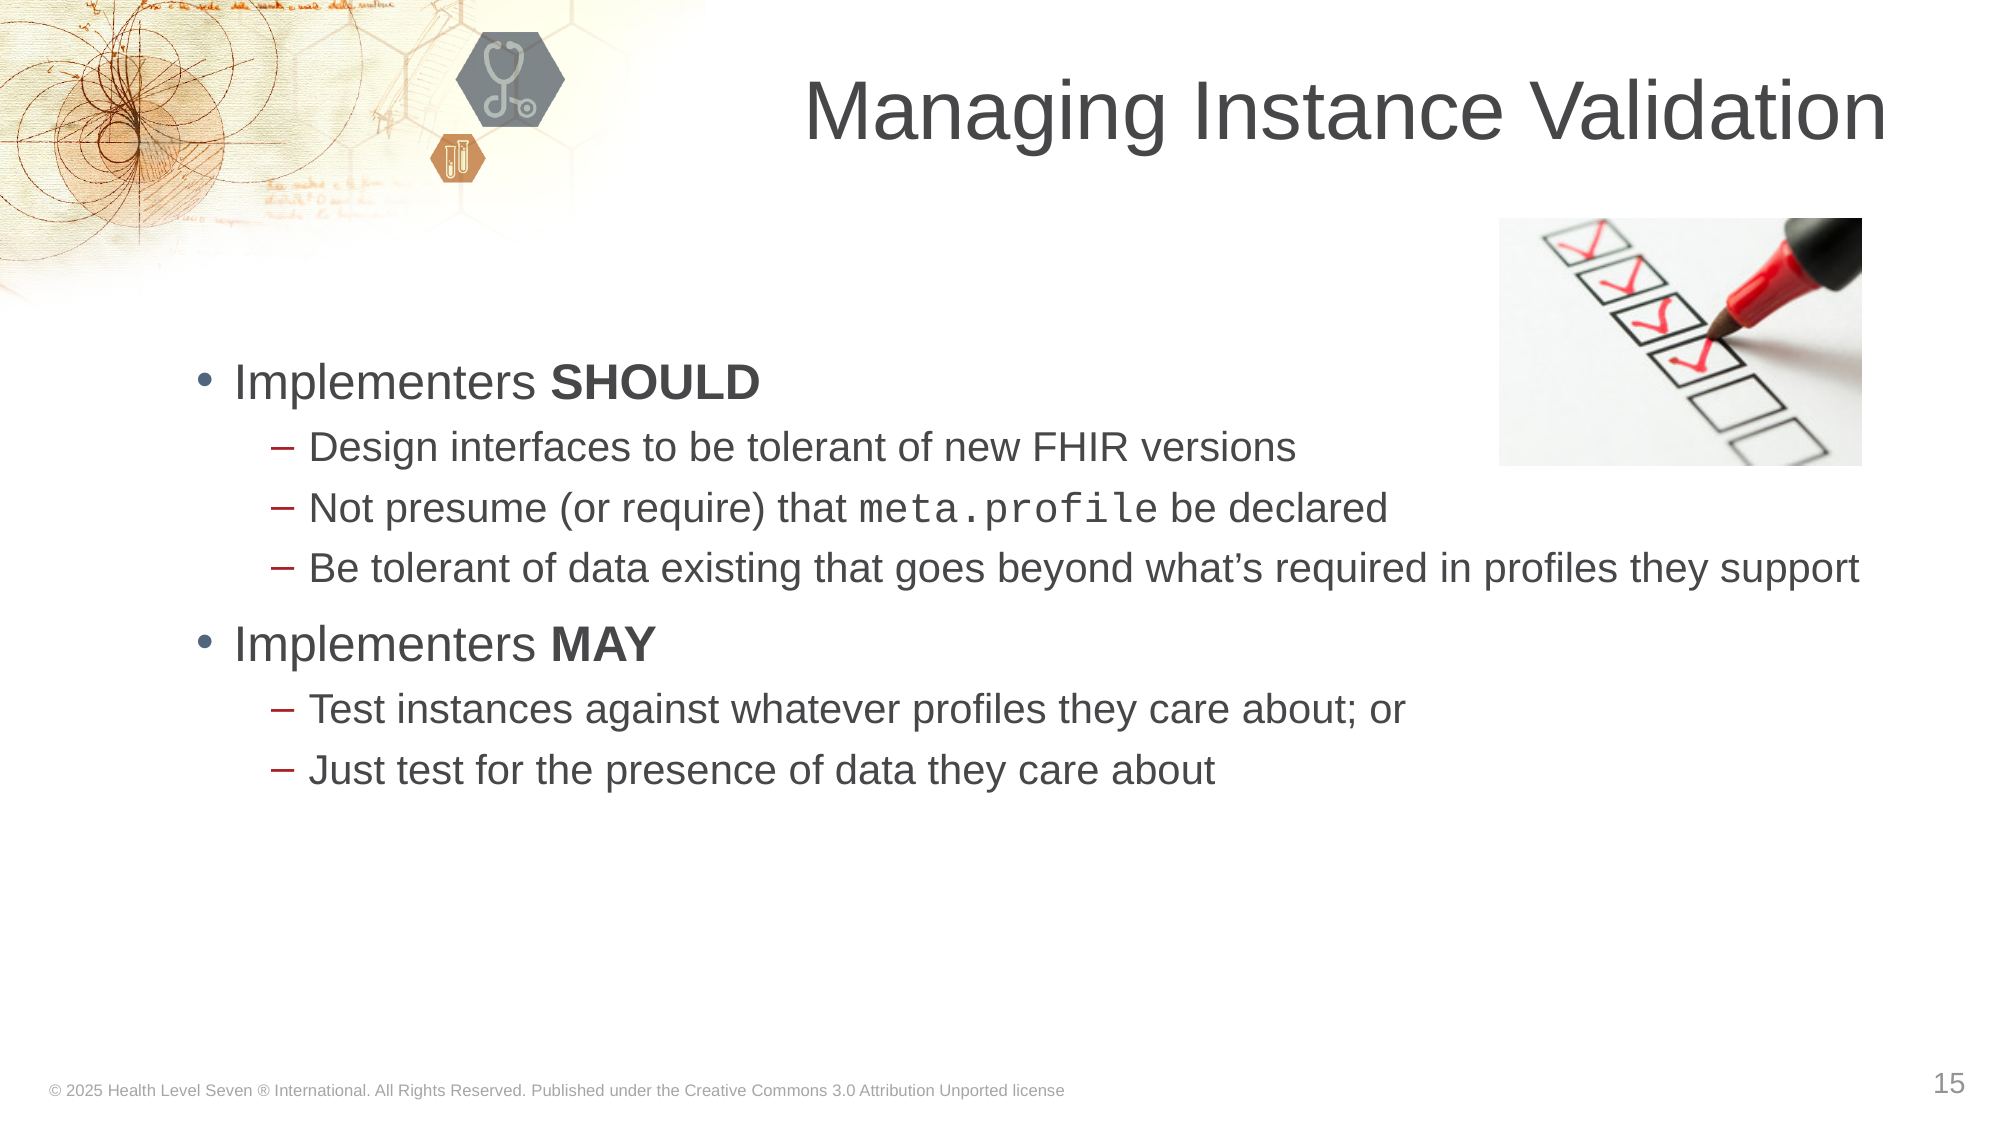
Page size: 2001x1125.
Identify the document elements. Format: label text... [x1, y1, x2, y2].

picture [0, 0, 706, 310]
list Implementers SHOULD Design interfaces to be tolerant of new FHIR versions Not presume (or require) that meta.profile be declared Be tolerant of data existing that goes beyond what’s required in profiles they support Implementers MAY Test instances against whatever profiles they care about; or Just test for the presence of data they care about [181, 342, 1904, 1016]
title Managing Instance Validation [648, 59, 1904, 188]
picture [1499, 218, 1862, 466]
slide_number 15 [1515, 1064, 1966, 1125]
